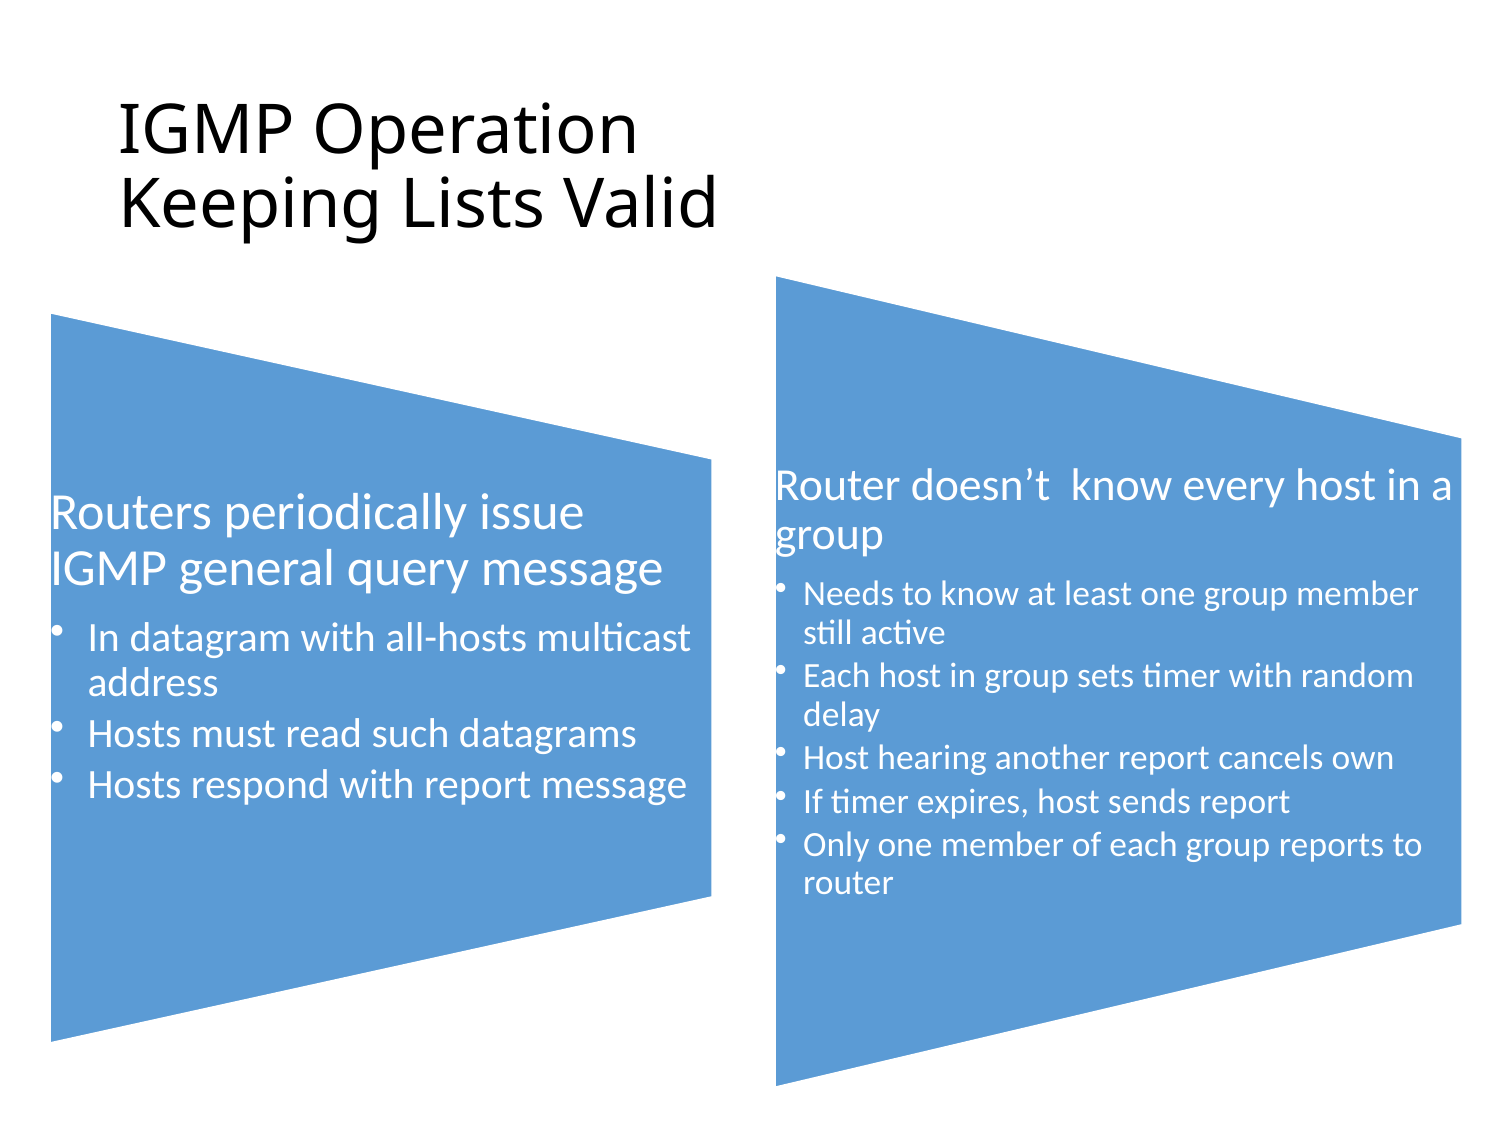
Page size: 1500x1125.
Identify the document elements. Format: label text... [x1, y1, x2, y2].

title IGMP Operation Keeping Lists Valid [103, 59, 1397, 278]
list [49, 312, 713, 1044]
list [774, 274, 1463, 1088]
